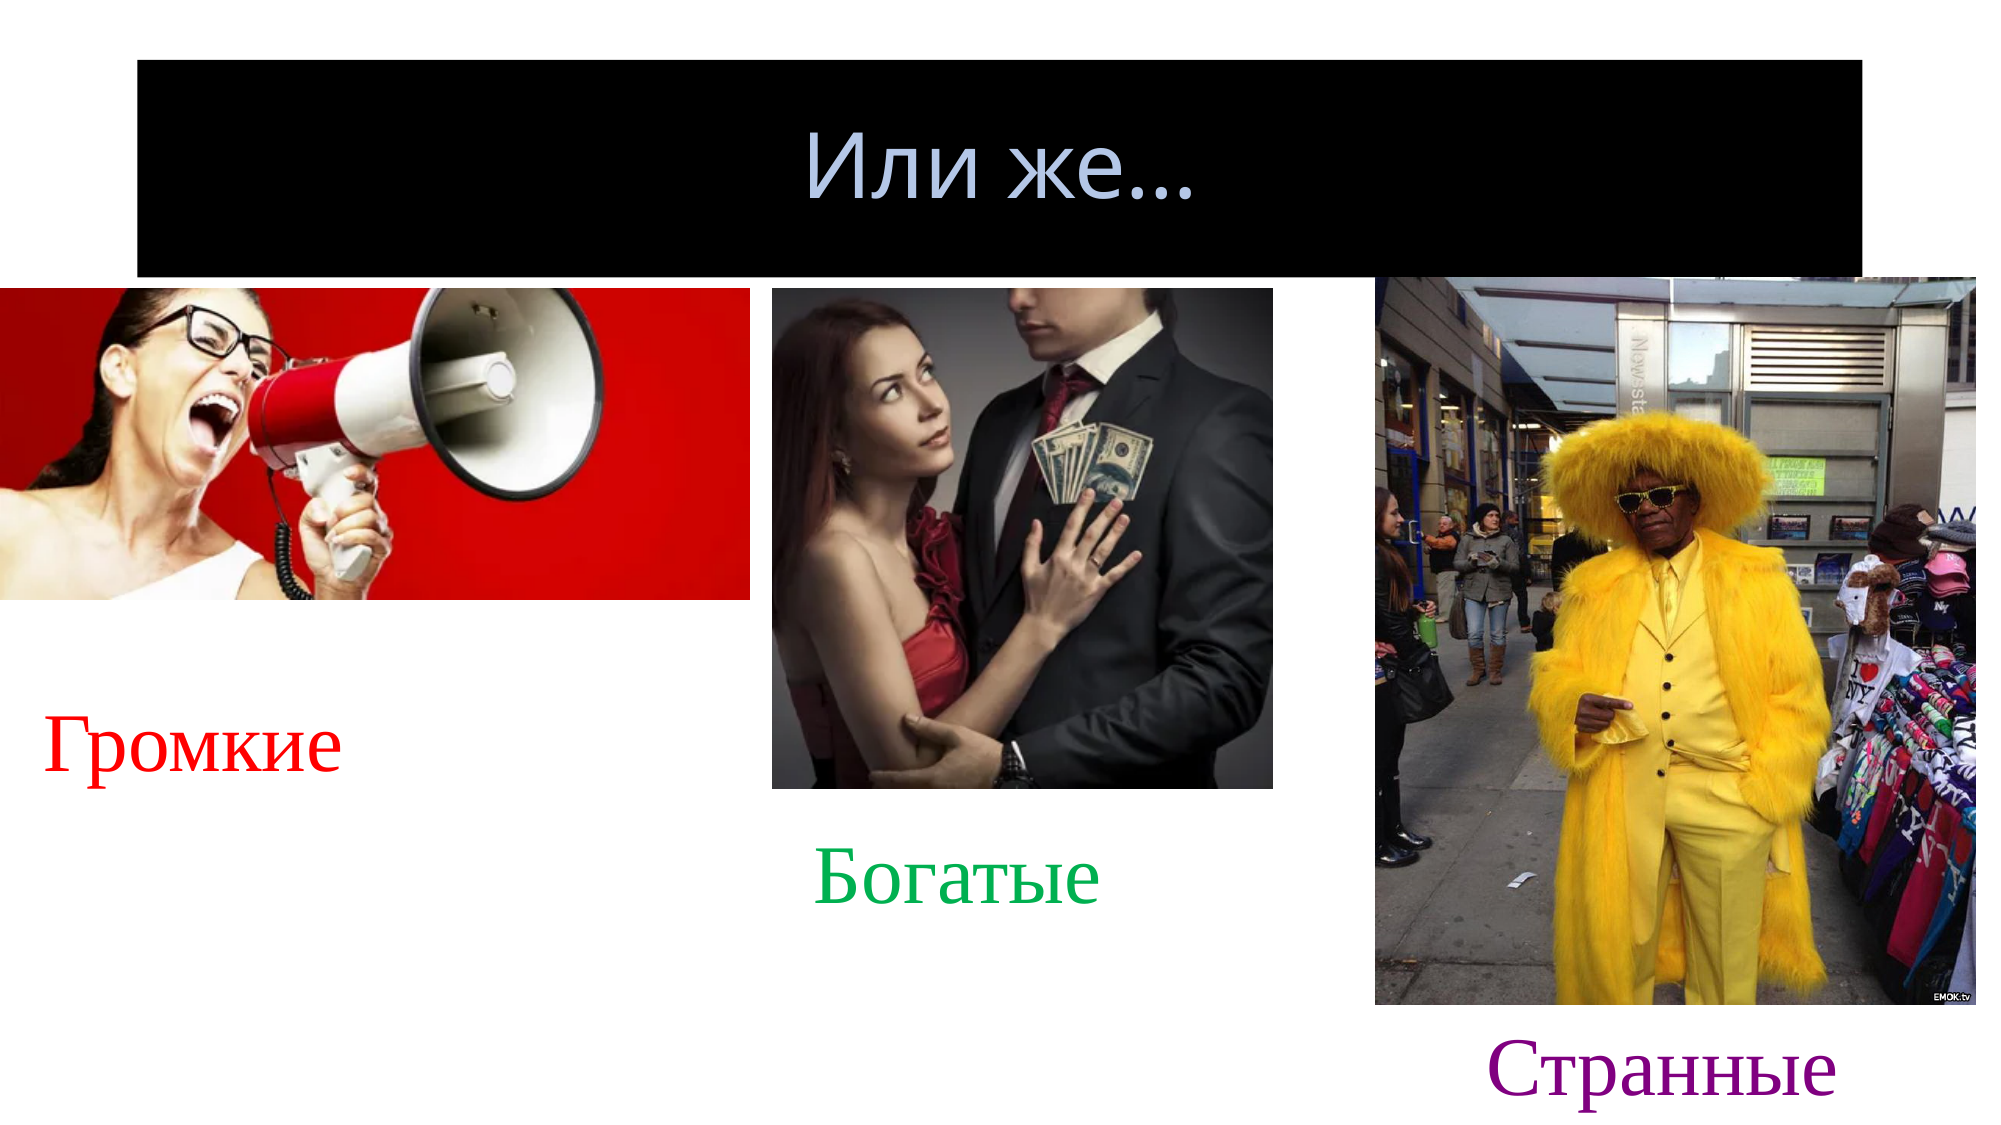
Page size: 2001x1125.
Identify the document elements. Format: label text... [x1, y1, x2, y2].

text_box Громкие [29, 680, 624, 796]
picture [1375, 277, 1976, 1005]
picture [772, 288, 1273, 789]
text_box Странные [1471, 1004, 2000, 1119]
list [0, 288, 750, 600]
title Или же… [137, 59, 1863, 278]
text_box Богатые [799, 812, 1131, 928]
